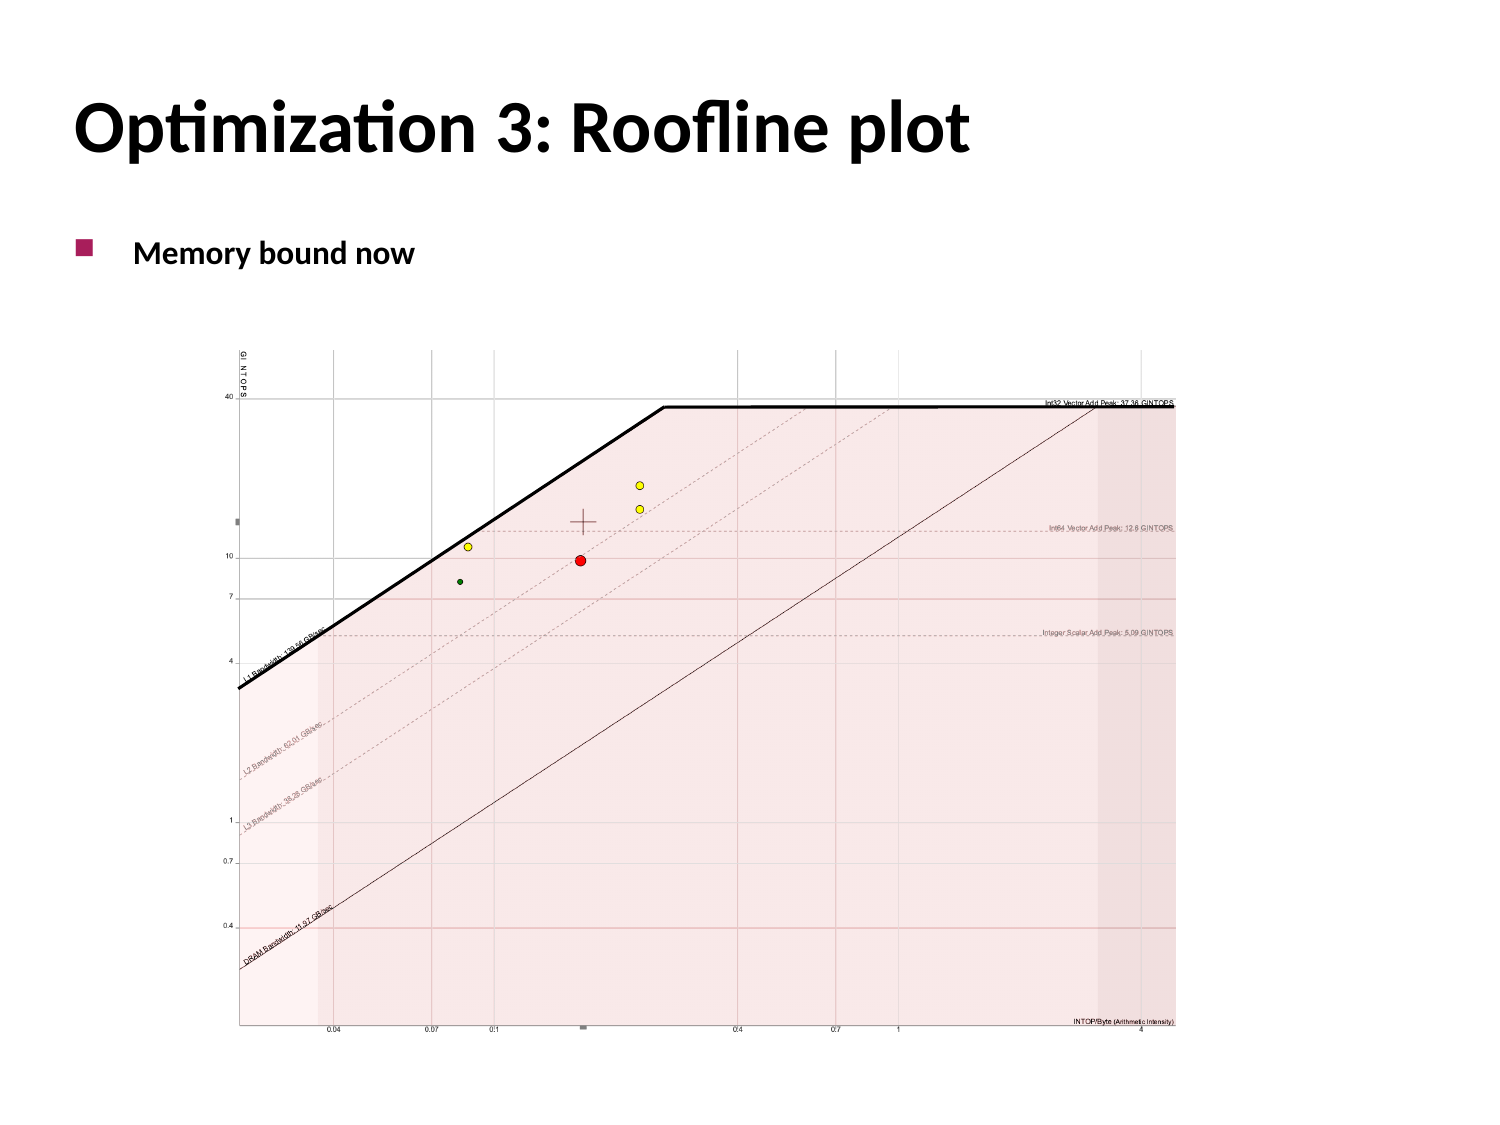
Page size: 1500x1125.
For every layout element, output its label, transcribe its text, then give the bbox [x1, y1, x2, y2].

picture [199, 349, 1176, 1041]
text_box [237, 406, 665, 689]
title Optimization 3: Roofline plot [59, 62, 1439, 188]
list Memory bound now [61, 223, 1358, 401]
